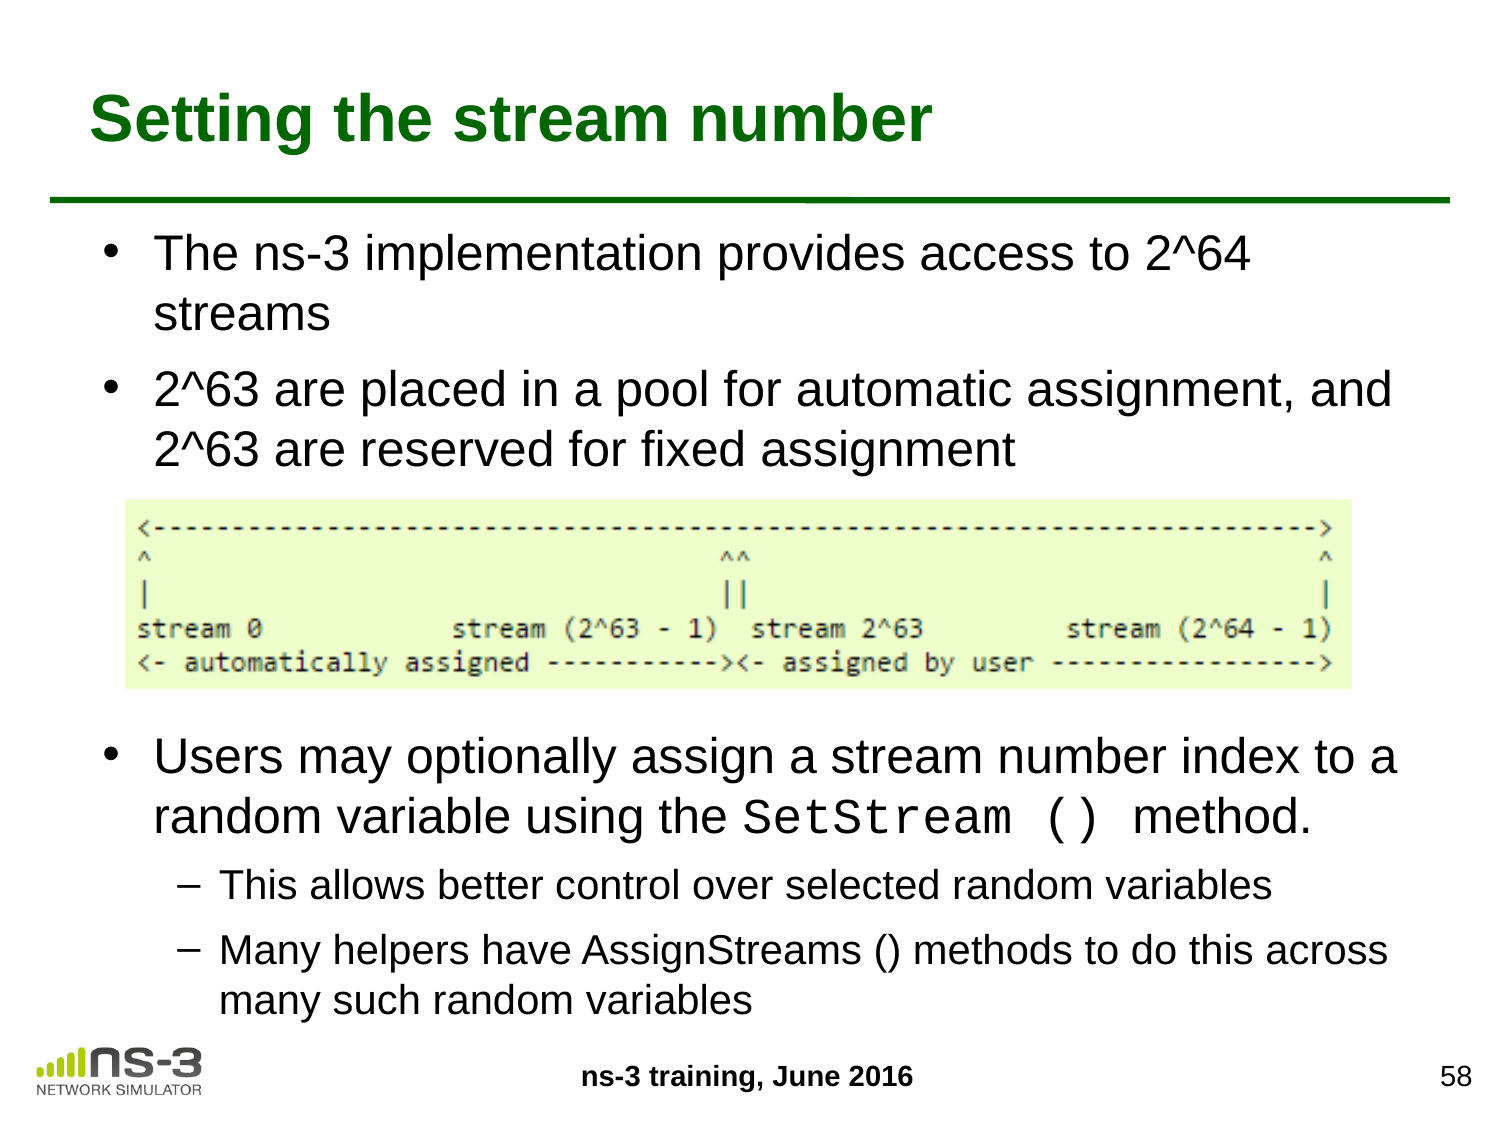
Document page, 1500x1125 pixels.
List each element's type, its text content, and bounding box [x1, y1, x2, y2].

slide_number 58 [1142, 1049, 1488, 1125]
title Setting the stream number [74, 44, 1421, 186]
list The ns-3 implementation provides access to 2^64 streams 2^63 are placed in a pool for automatic assignment, and 2^63 are reserved for fixed assignment Users may optionally assign a stream number index to a random variable using the SetStream () method. This allows better control over selected random variables Many helpers have AssignStreams () methods to do this across many such random variables [87, 212, 1433, 1012]
picture [24, 1017, 213, 1125]
picture [124, 499, 1352, 689]
footer ns-3 training, June 2016 [512, 1049, 983, 1125]
